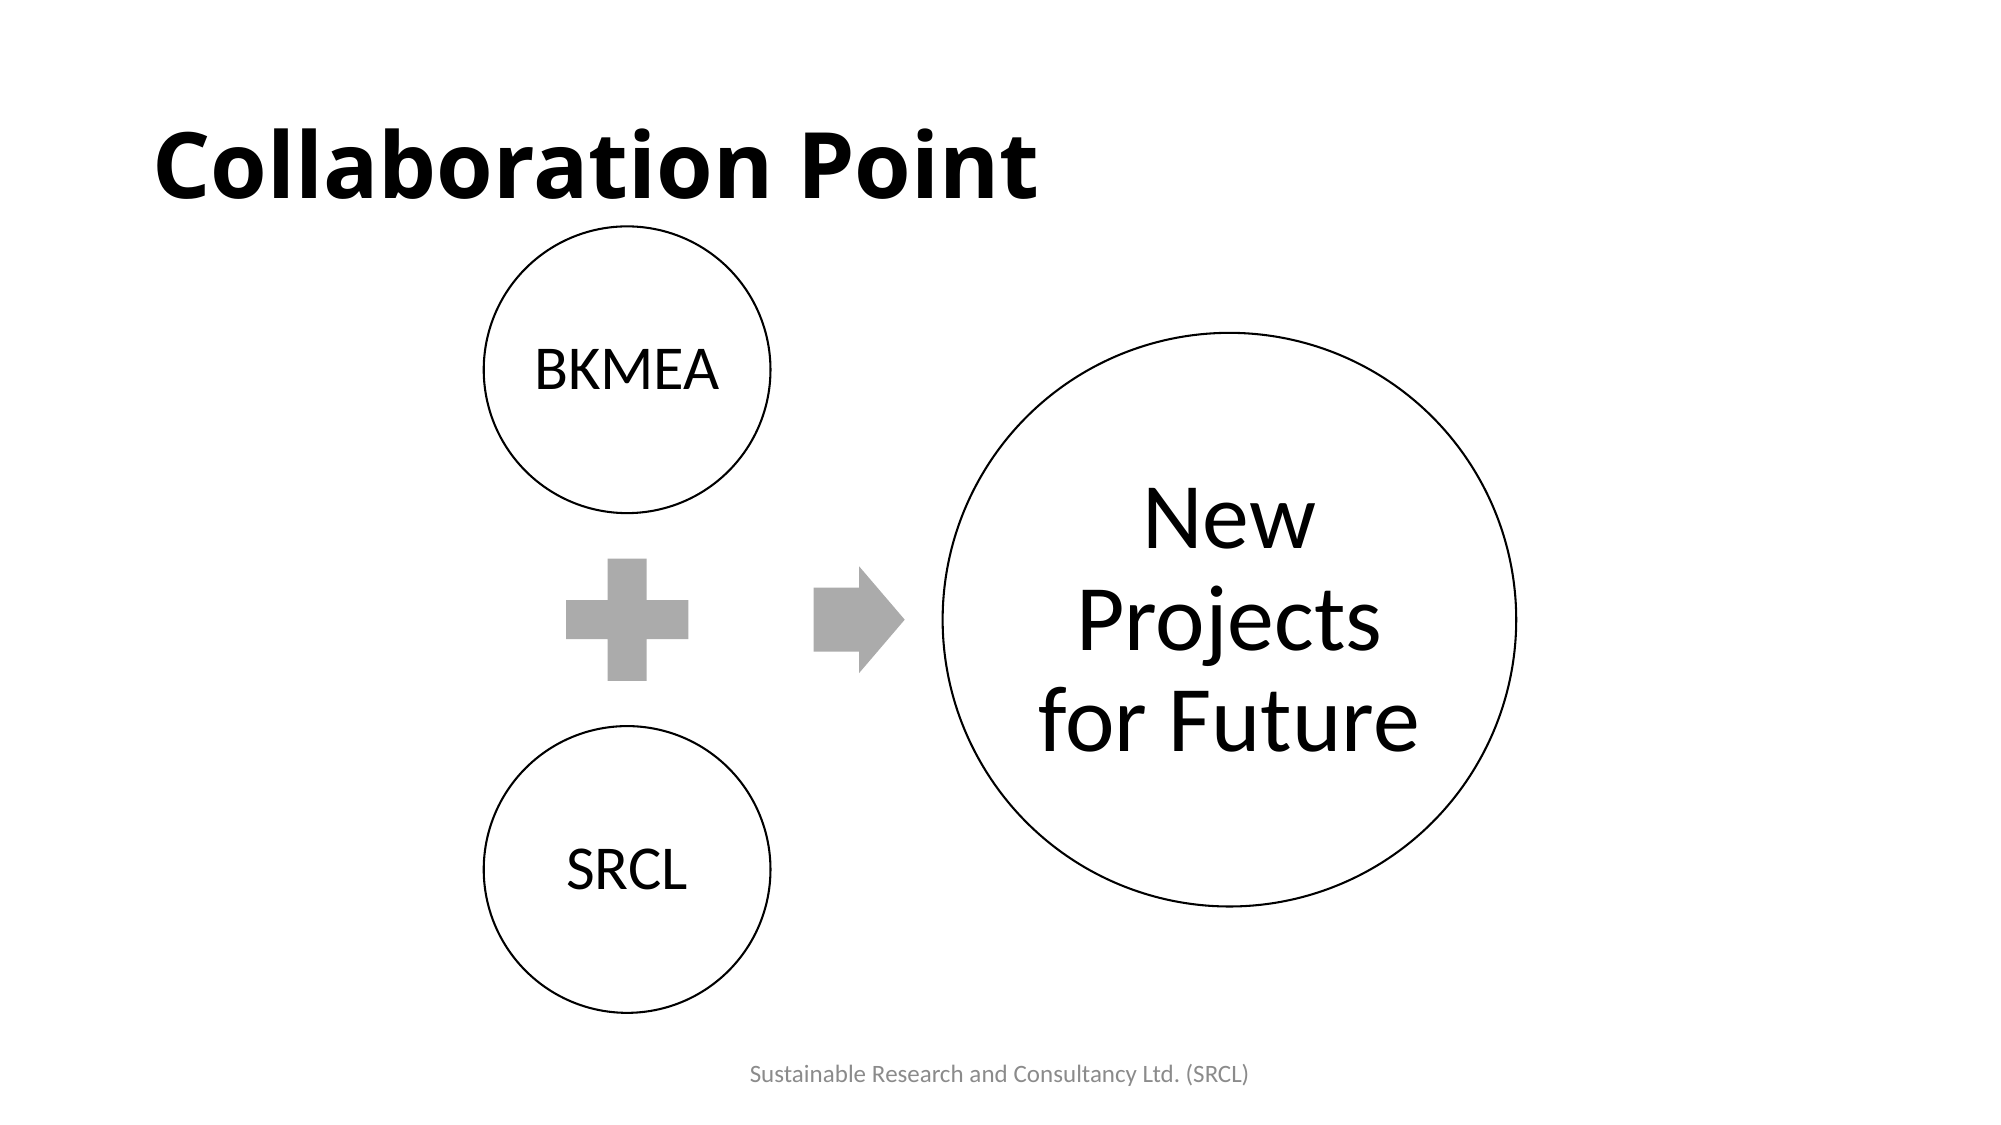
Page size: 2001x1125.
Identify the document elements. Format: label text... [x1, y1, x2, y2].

title Collaboration Point [137, 59, 1863, 226]
footer Sustainable Research and Consultancy Ltd. (SRCL) [662, 1042, 1338, 1103]
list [137, 226, 1863, 1014]
